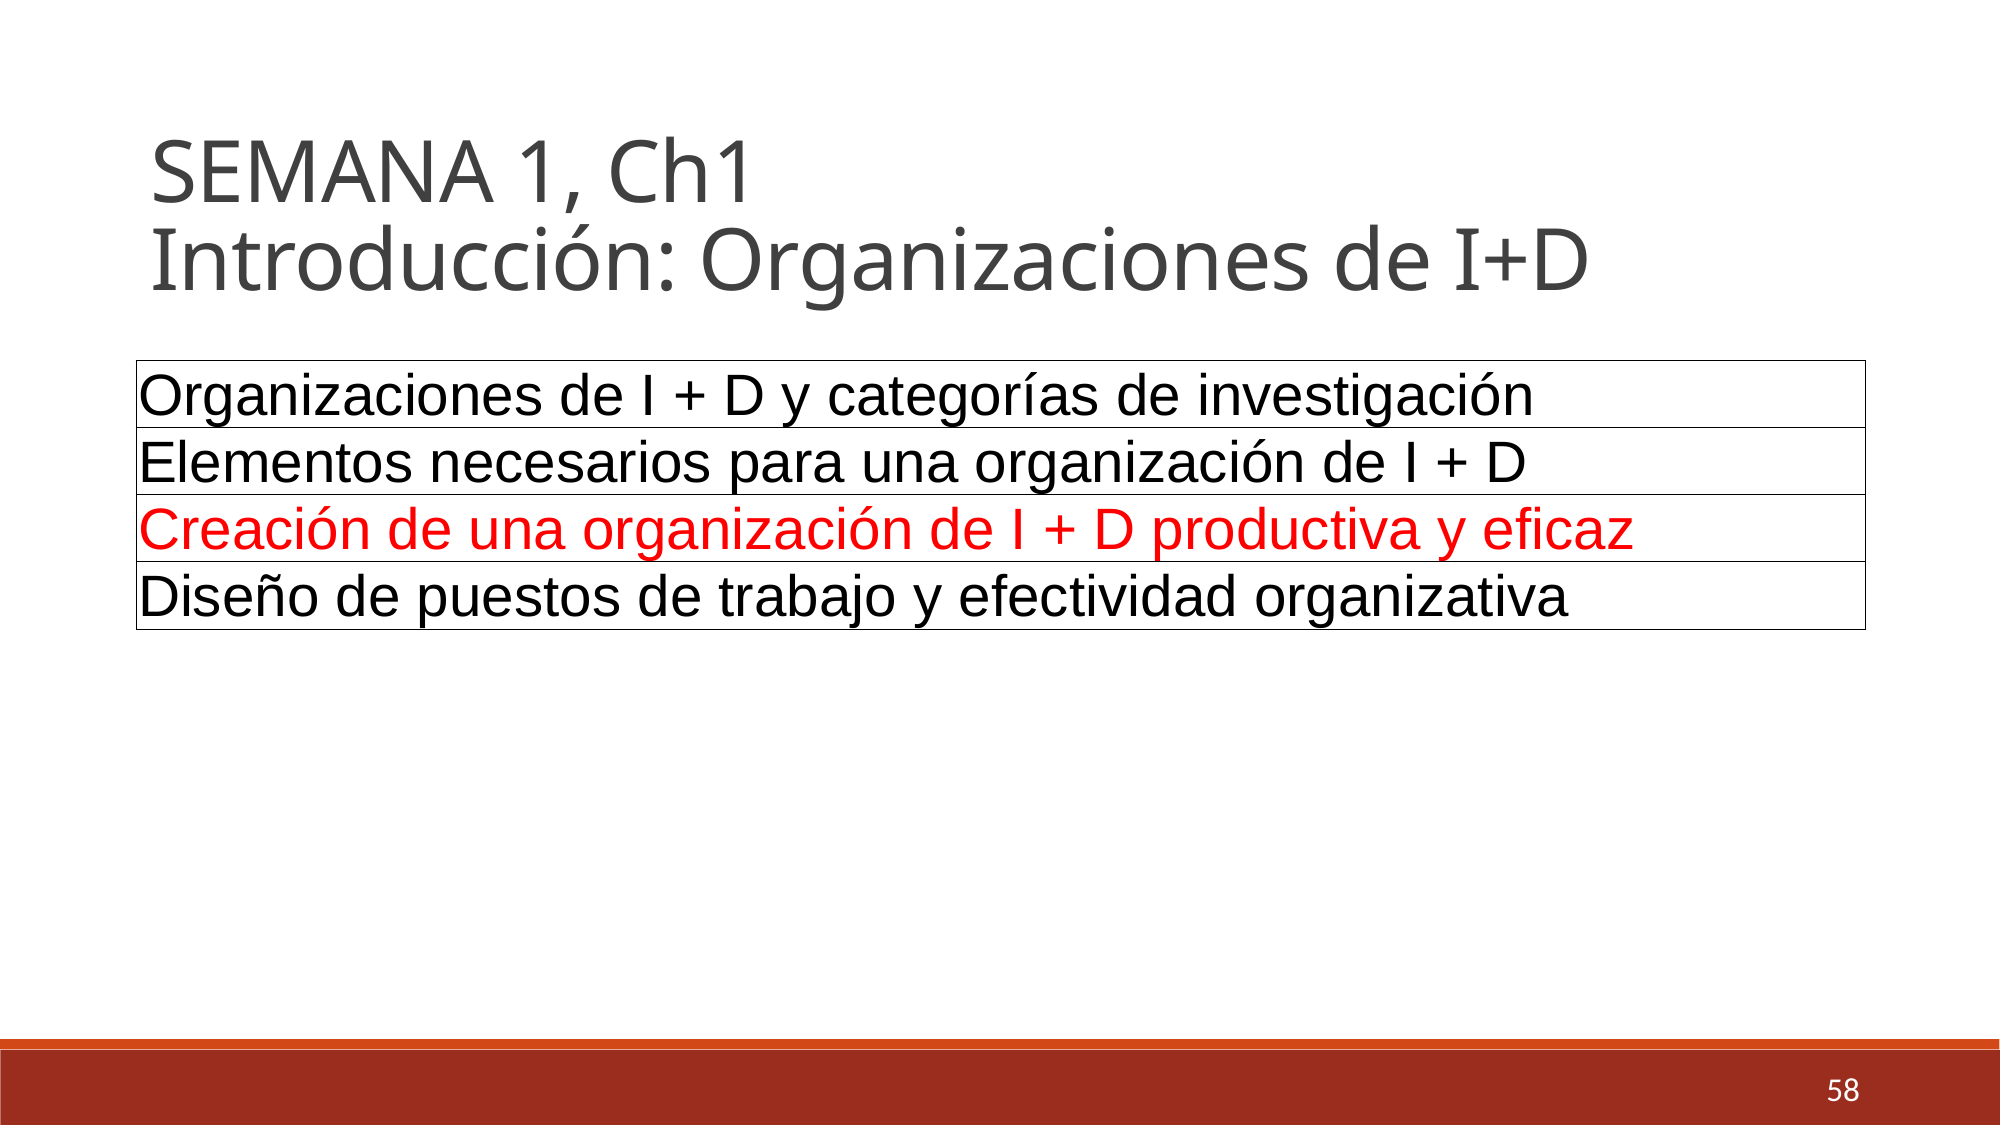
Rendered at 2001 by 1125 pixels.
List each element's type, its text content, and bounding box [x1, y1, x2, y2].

table_cell Creación de una organización de I + D productiva y eficaz [137, 495, 1865, 561]
table_cell Elementos necesarios para una organización de I + D [137, 428, 1865, 494]
table_header Organizaciones de I + D y categorías de investigación [137, 361, 1865, 427]
text_box SEMANA 1, Ch1 Introducción: Organizaciones de I+D [136, 124, 1830, 317]
table_cell Diseño de puestos de trabajo y efectividad organizativa [137, 562, 1865, 629]
slide_number 58 [126, 1061, 1875, 1115]
